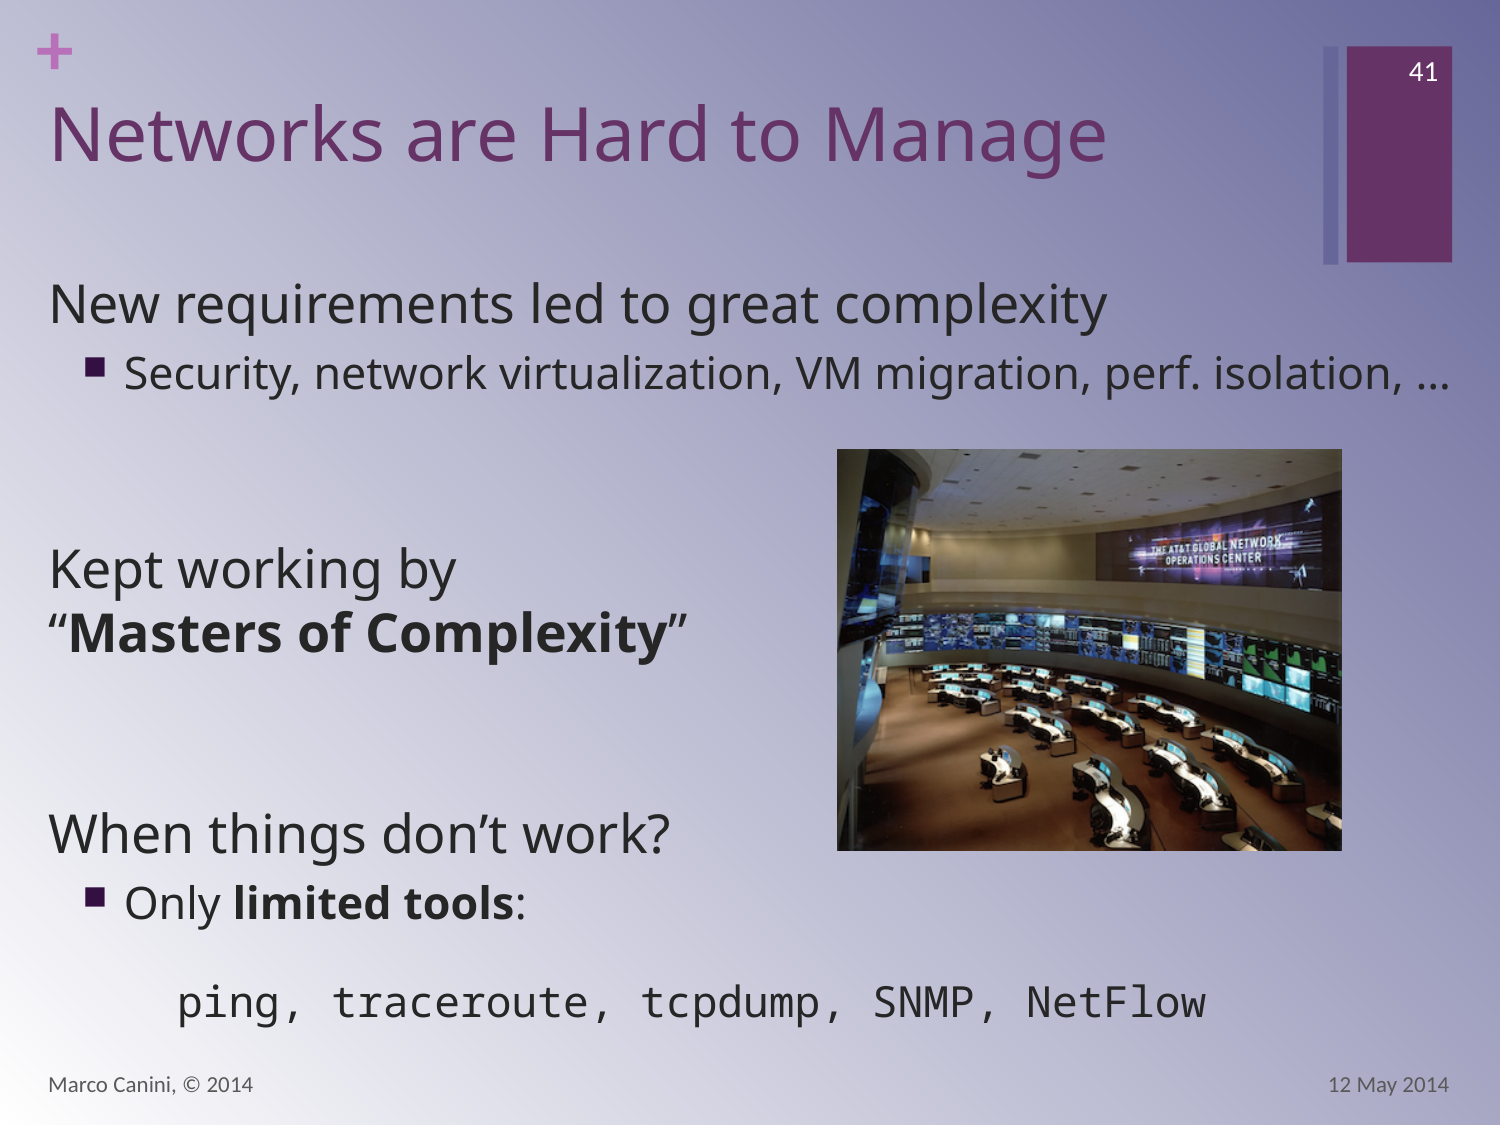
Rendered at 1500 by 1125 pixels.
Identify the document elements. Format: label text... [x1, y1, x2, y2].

footer Marco Canini, © 2014 [33, 1053, 1038, 1114]
picture [836, 449, 1343, 852]
list New requirements led to great complexity Security, network virtualization, VM migration, perf. isolation, … Kept working by “Masters of Complexity” When things don’t work? Only limited tools: ping, traceroute, tcpdump, SNMP, NetFlow [33, 262, 1500, 1054]
title Networks are Hard to Manage [33, 79, 1322, 262]
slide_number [1114, 1053, 1465, 1114]
slide_number 41 [1362, 39, 1454, 100]
